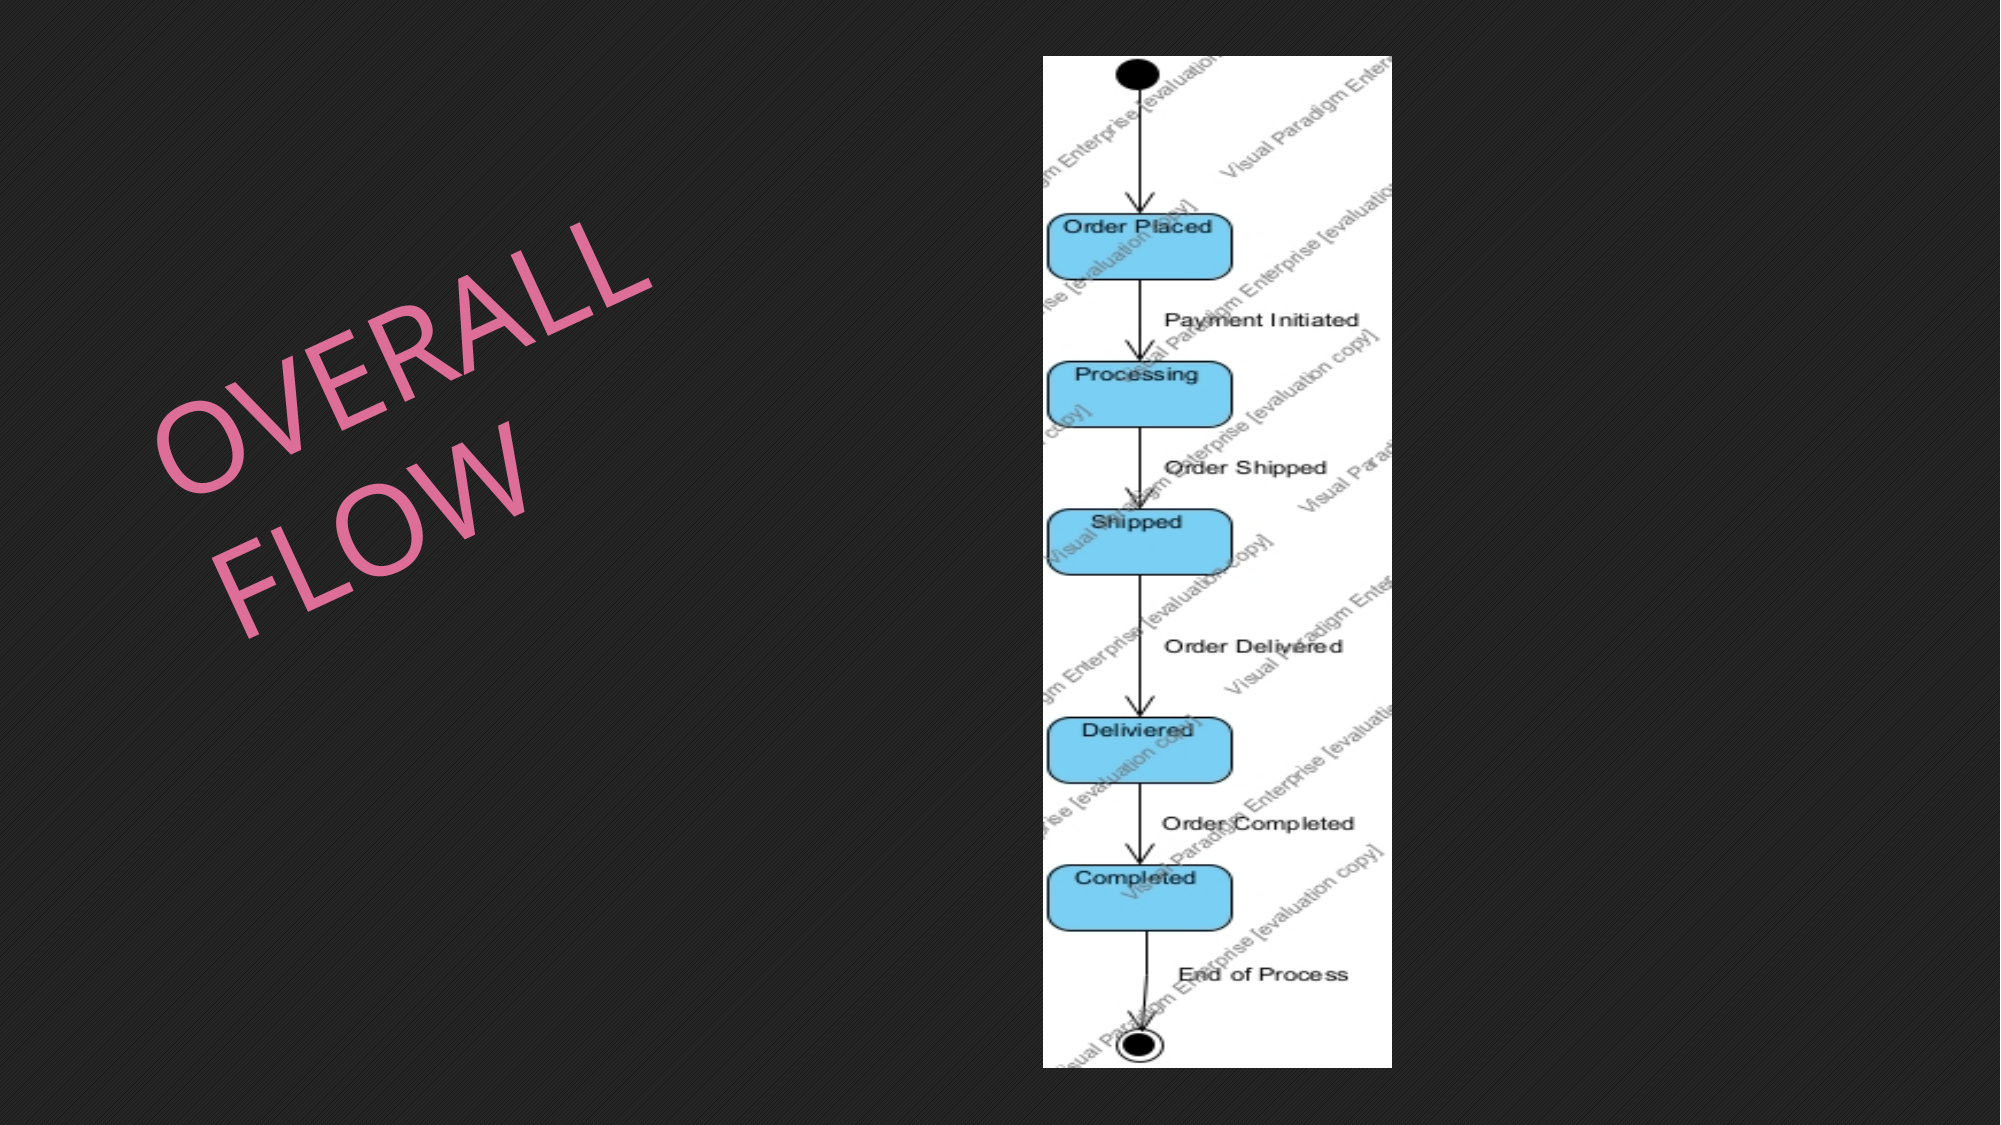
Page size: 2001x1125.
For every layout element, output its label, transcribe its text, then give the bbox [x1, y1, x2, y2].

picture [1043, 56, 1392, 1068]
text_box OVERALL FLOW [106, 34, 1019, 681]
